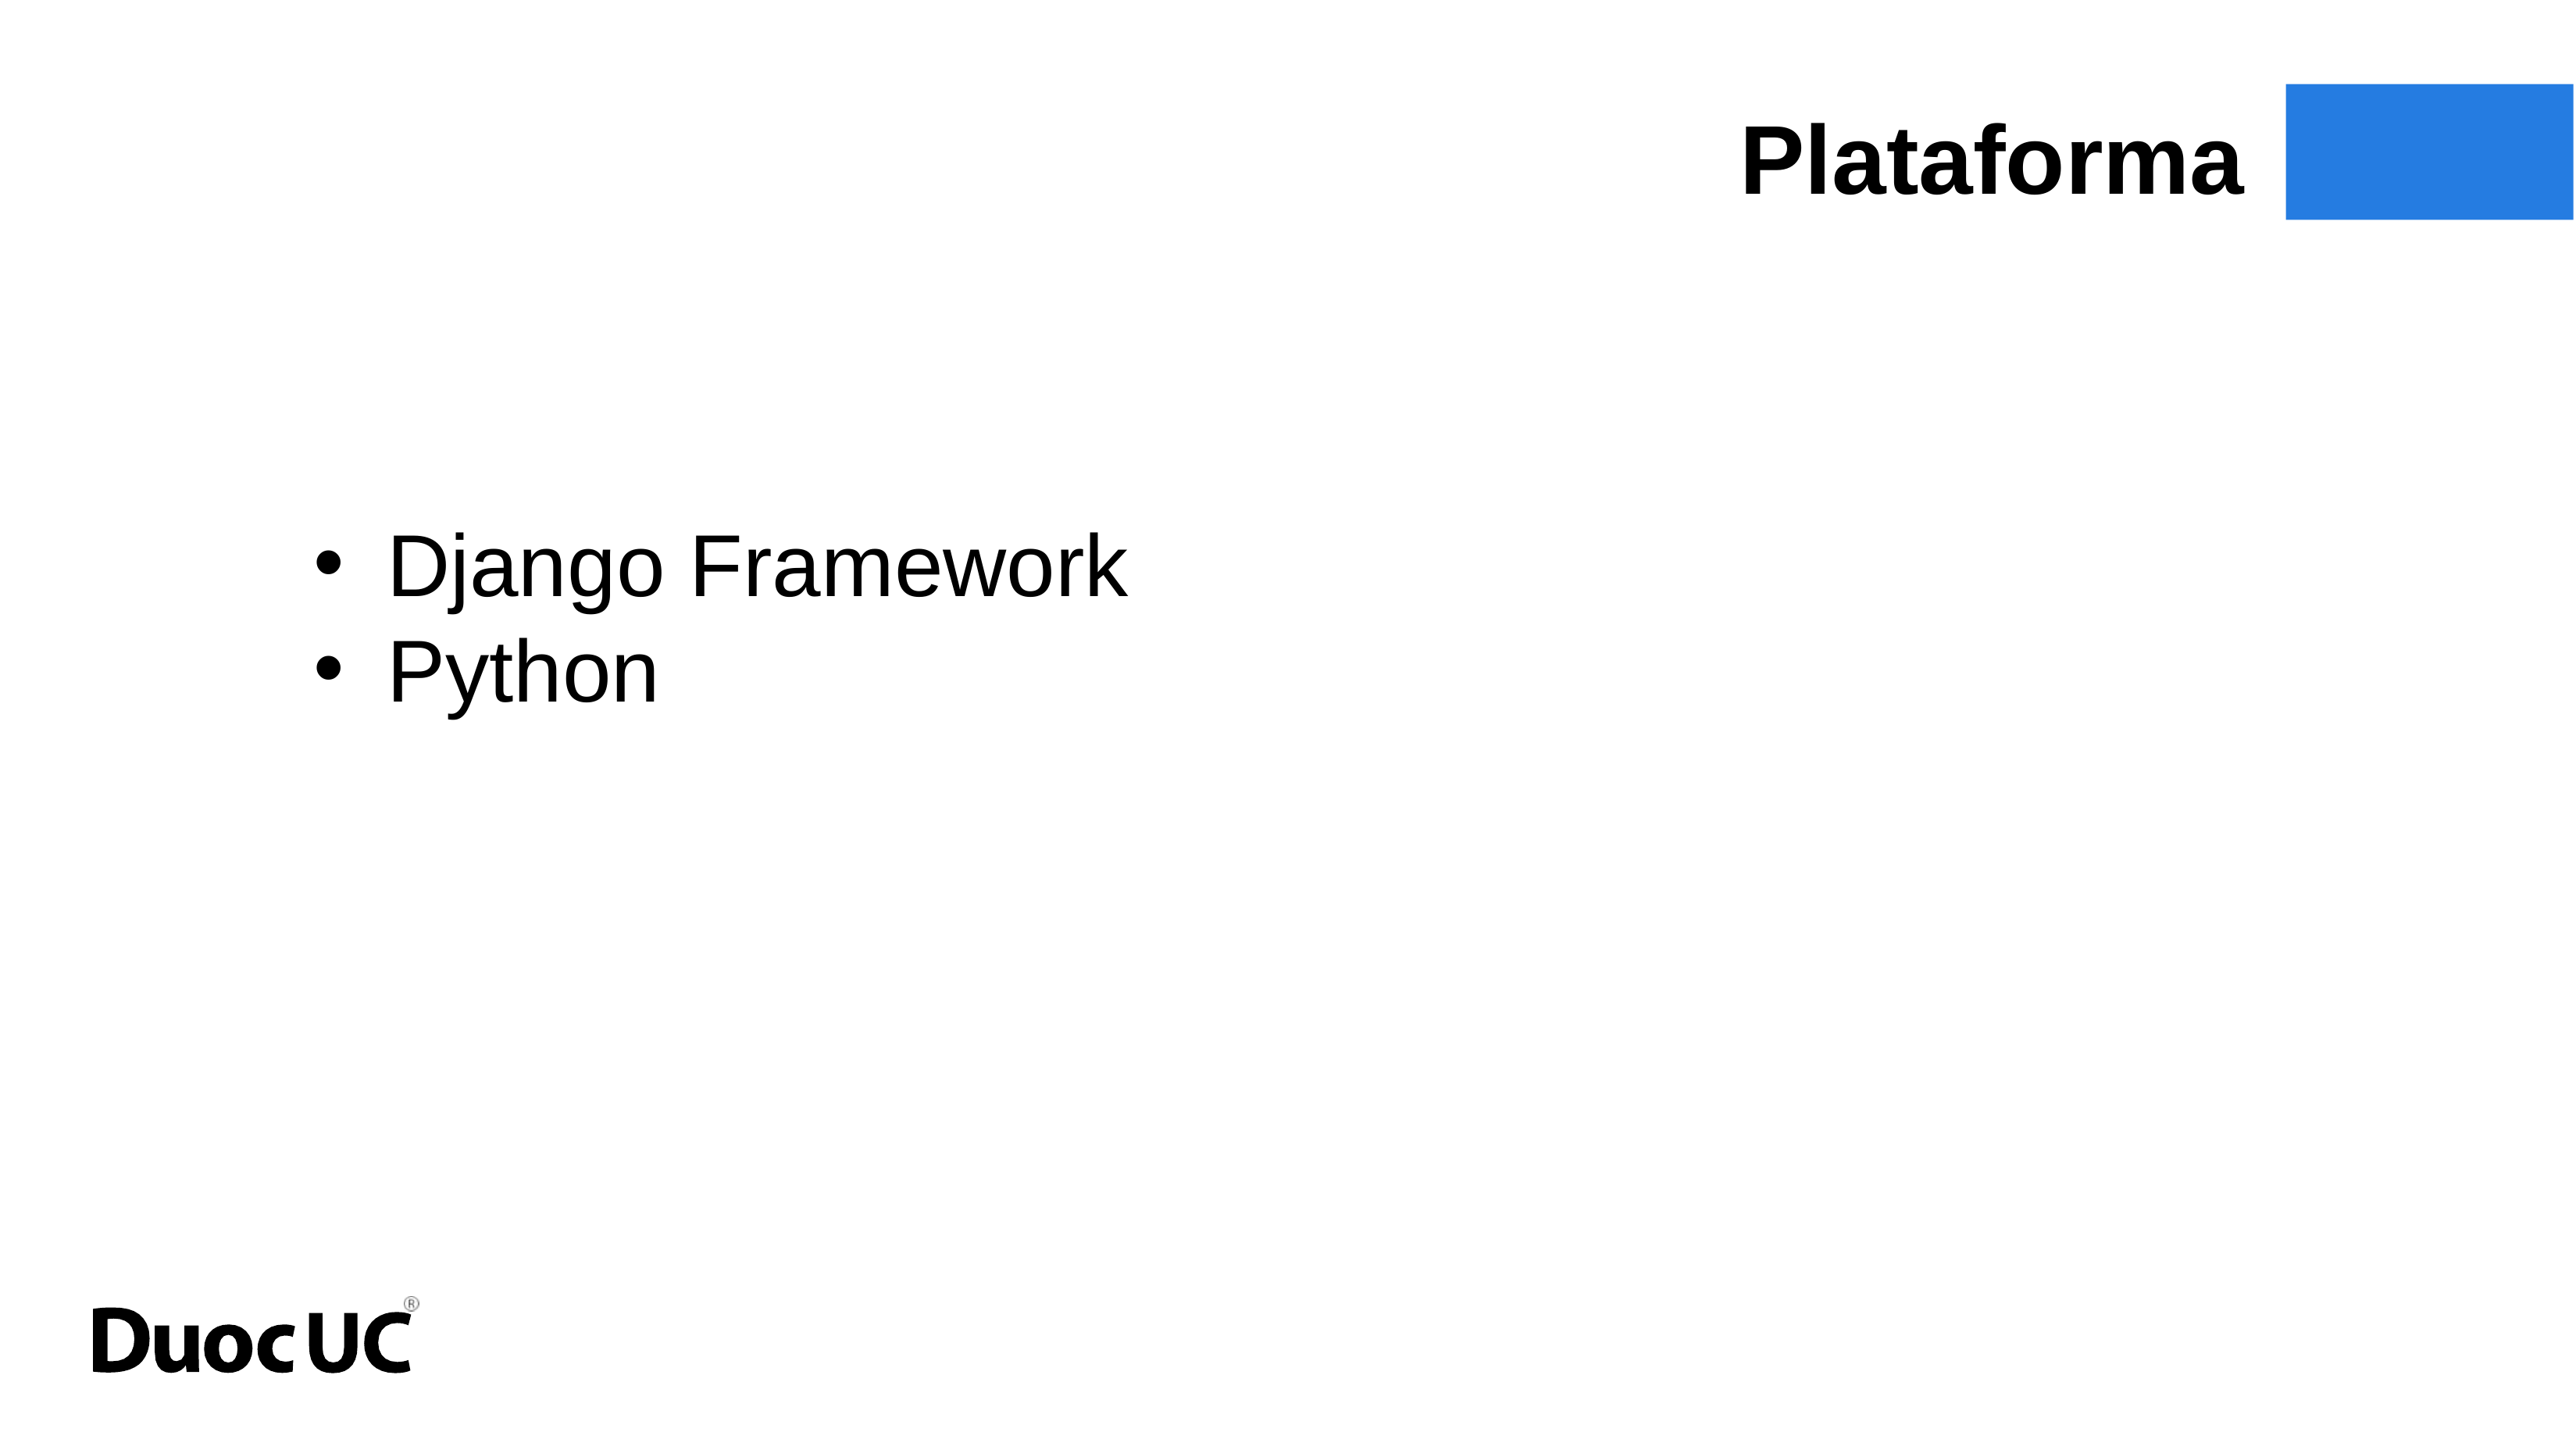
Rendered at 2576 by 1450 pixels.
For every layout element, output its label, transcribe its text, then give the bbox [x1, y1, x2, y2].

text_box Django Framework Python [301, 502, 2411, 726]
list Plataforma [93, 96, 2245, 927]
picture [404, 1296, 419, 1312]
